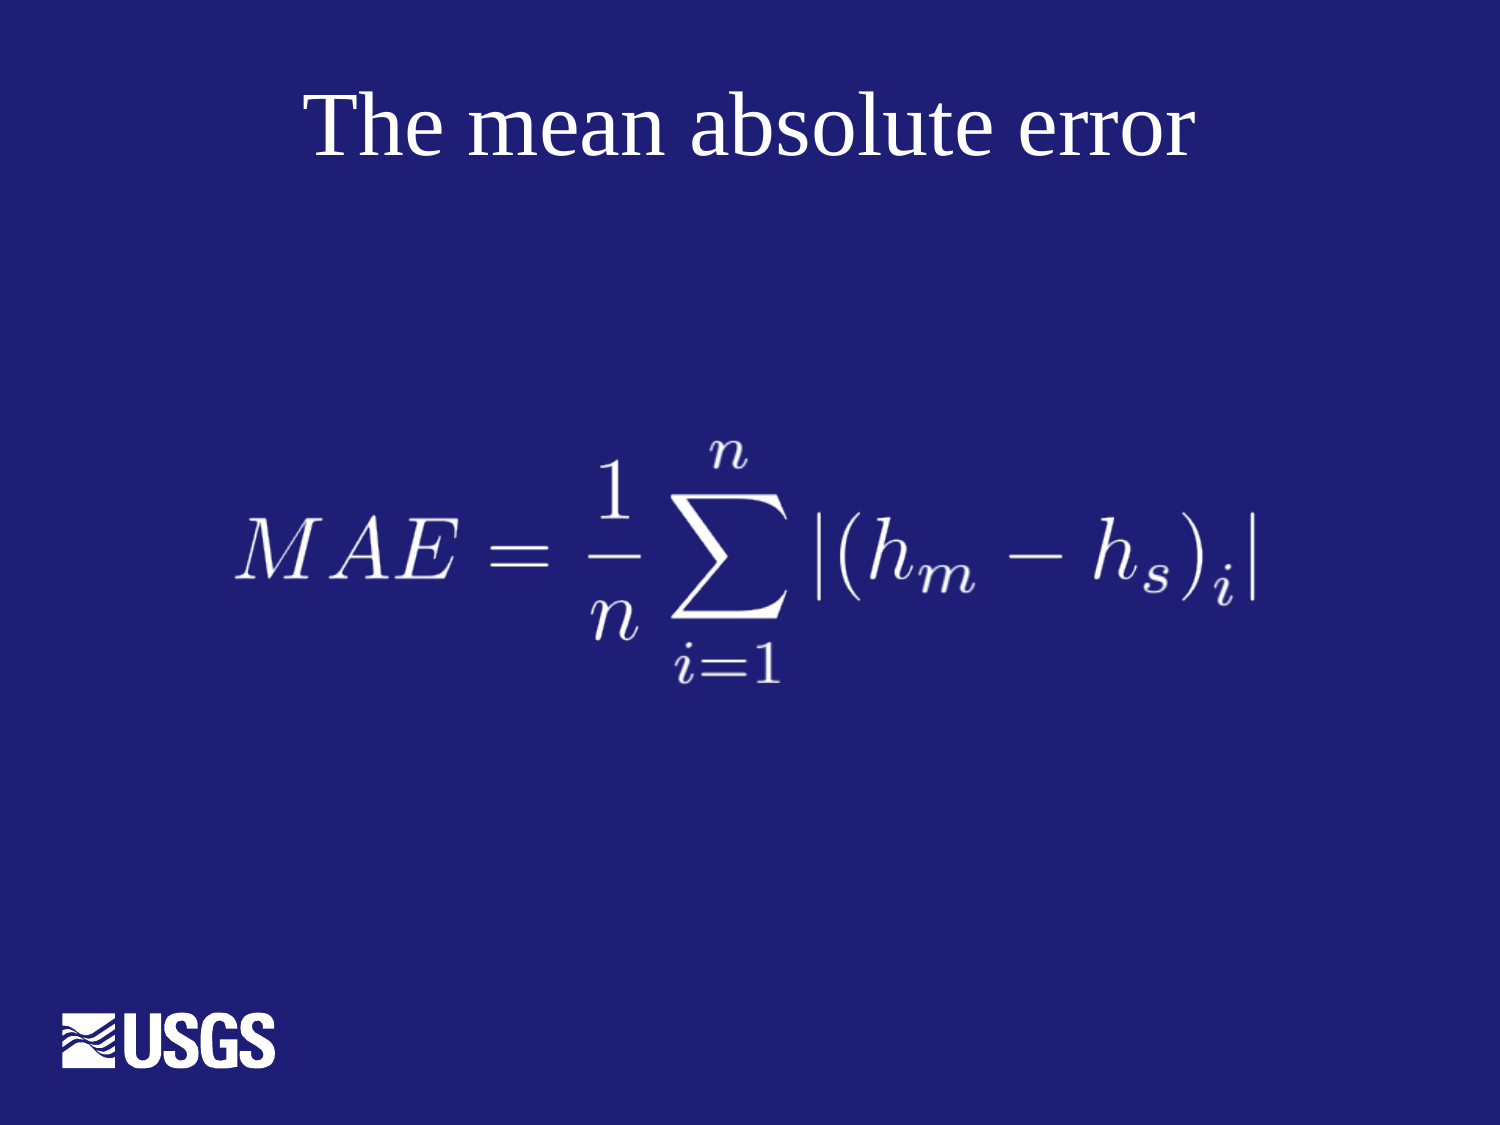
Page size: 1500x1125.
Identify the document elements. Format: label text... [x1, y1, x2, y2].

title The mean absolute error [112, 24, 1388, 213]
picture [233, 435, 1267, 690]
